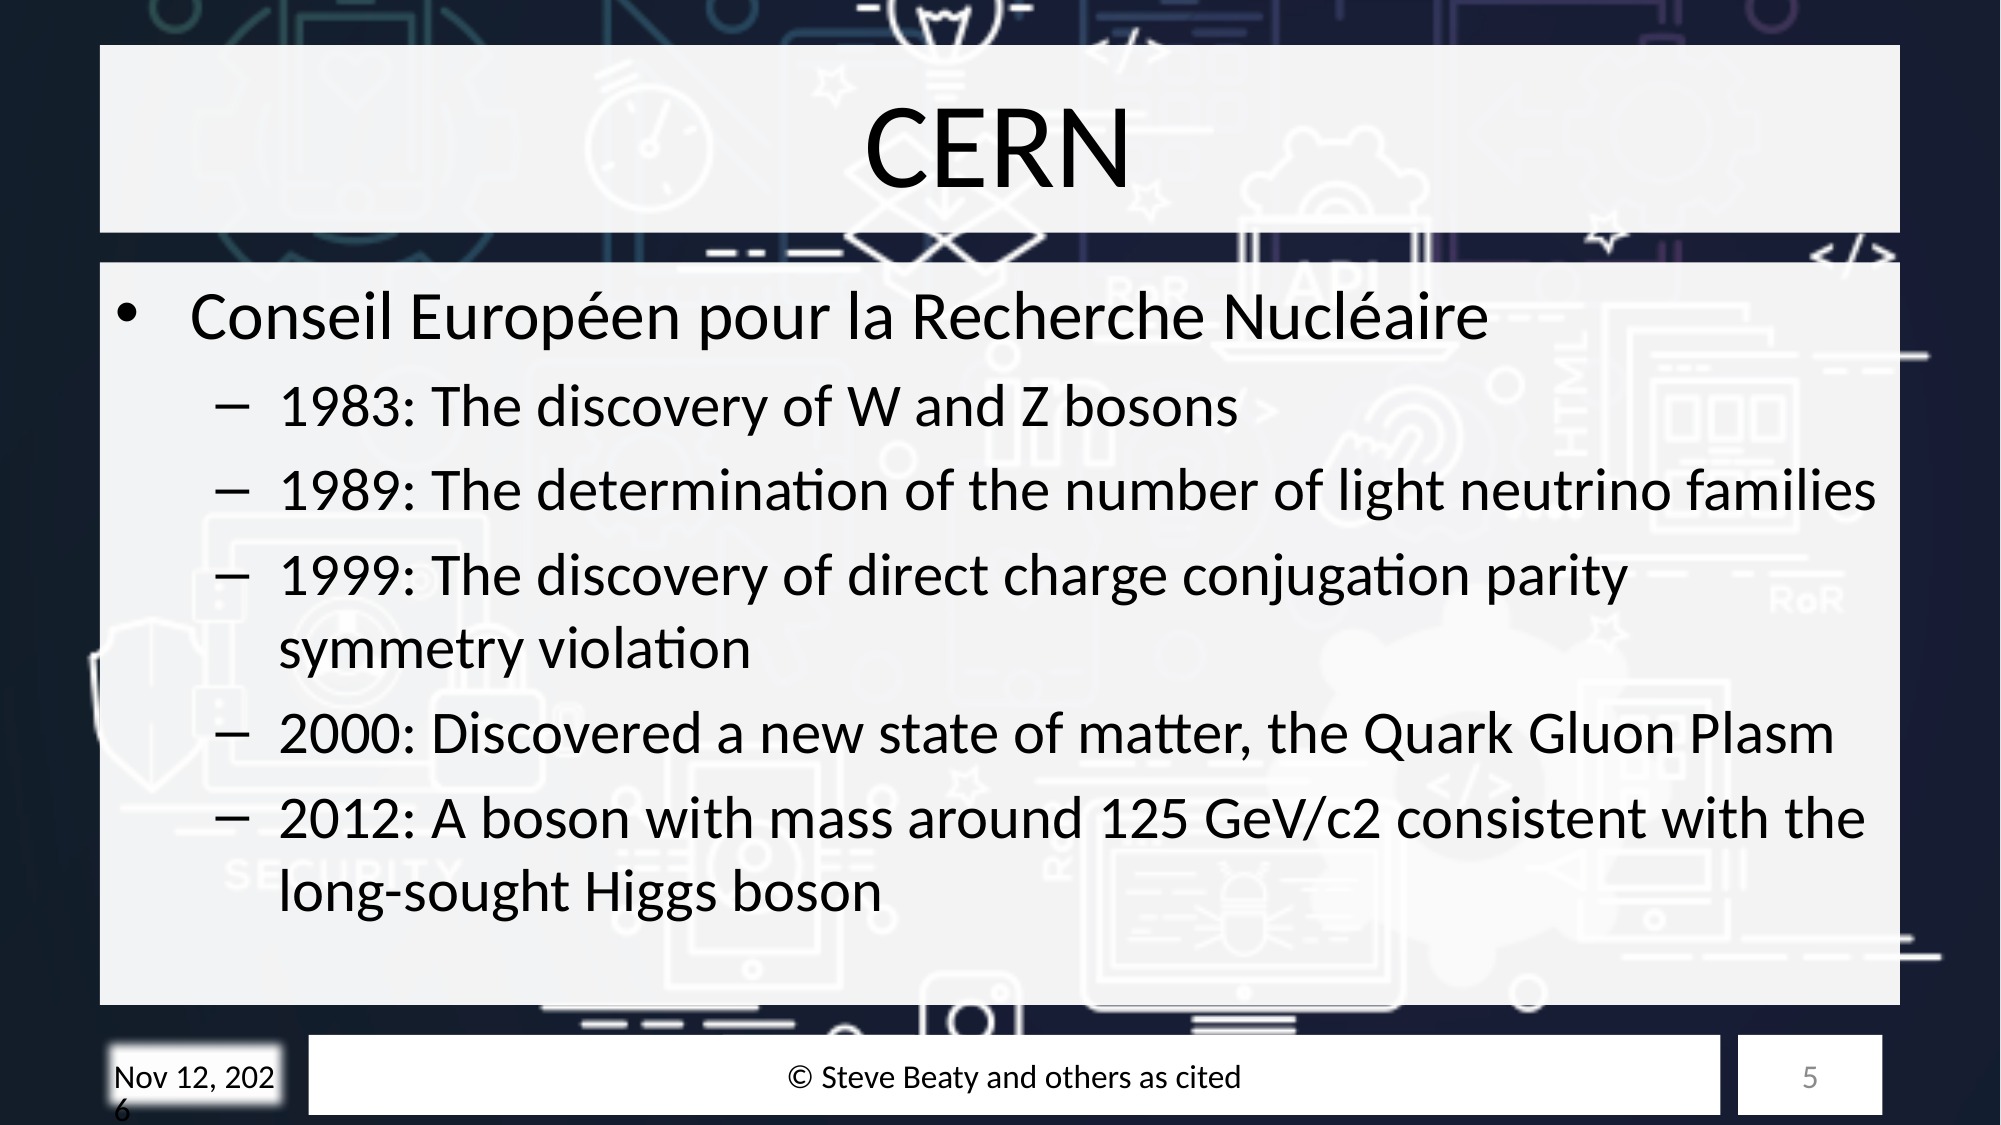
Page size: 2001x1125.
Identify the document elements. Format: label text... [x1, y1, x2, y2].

list Conseil Européen pour la Recherche Nucléaire 1983: The discovery of W and Z bosons 1989: The determination of the number of light neutrino families 1999: The discovery of direct charge conjugation parity symmetry violation 2000: Discovered a new state of matter, the Quark Gluon Plasm 2012: A boson with mass around 125 GeV/c2 consistent with the long-sought Higgs boson [99, 262, 1900, 1005]
footer © Steve Beaty and others as cited [308, 1034, 1721, 1115]
title CERN [99, 45, 1900, 233]
picture [0, 0, 2001, 1125]
slide_number 5 [1738, 1034, 1883, 1115]
